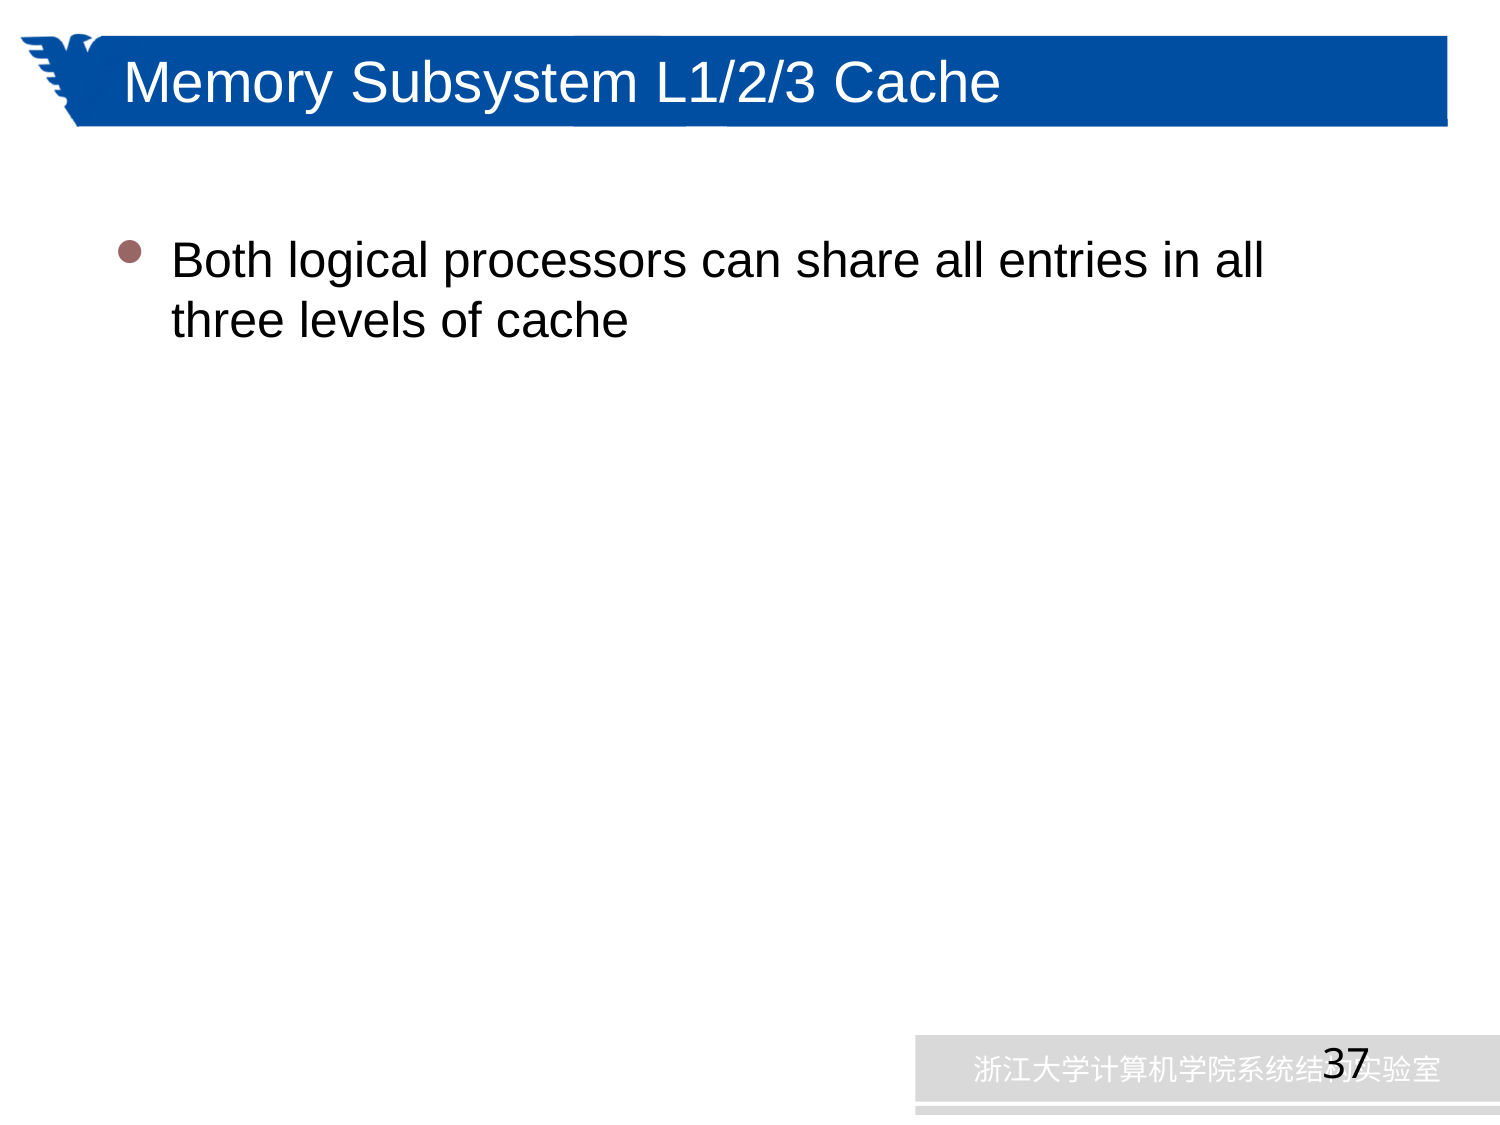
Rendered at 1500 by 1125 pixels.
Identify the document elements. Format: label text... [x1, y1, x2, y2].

list Both logical processors can share all entries in all three levels of cache [99, 219, 1400, 945]
title Memory Subsystem L1/2/3 Cache [108, 38, 1406, 121]
picture [5, 19, 148, 127]
